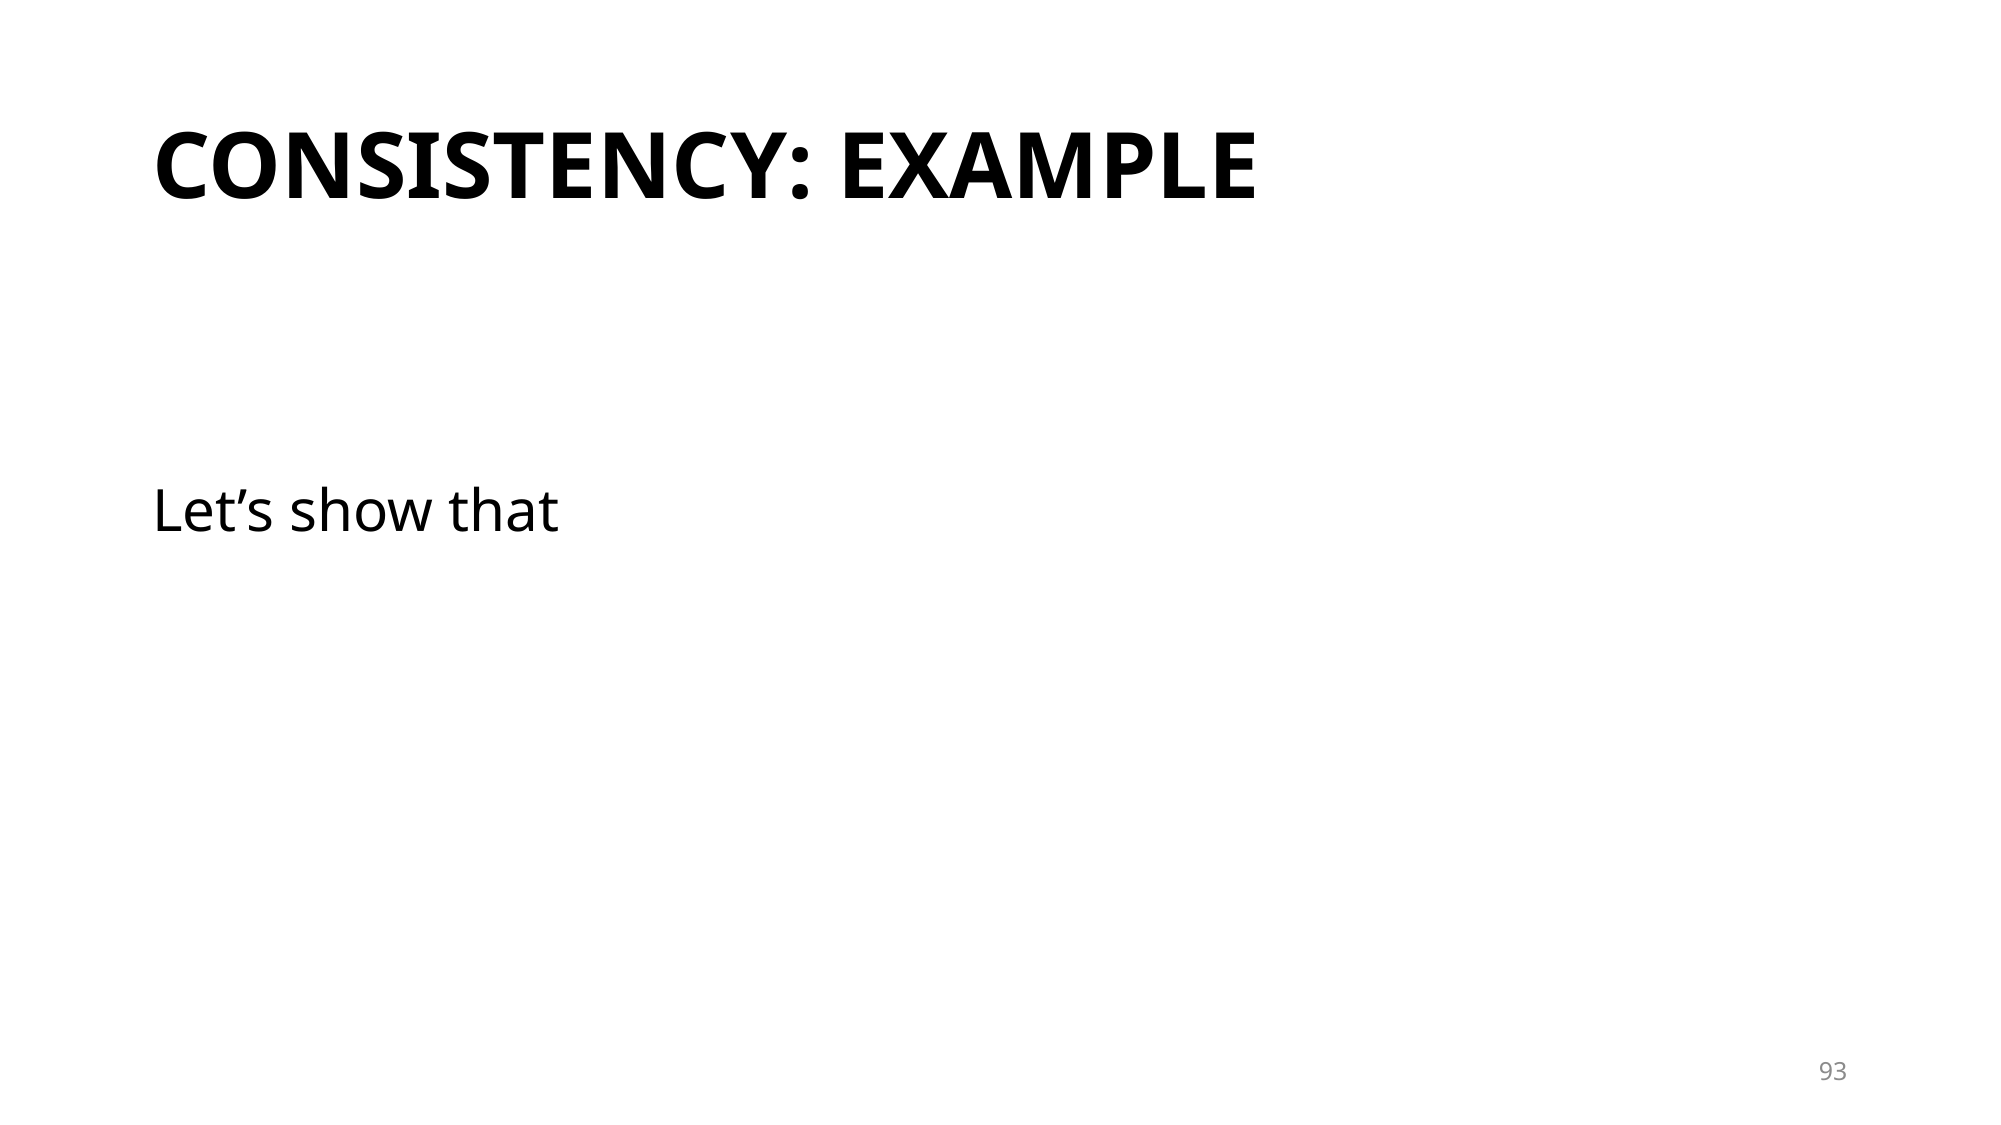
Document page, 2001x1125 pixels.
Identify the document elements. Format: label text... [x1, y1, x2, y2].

title CONSISTENCY: EXAMPLE [137, 59, 1863, 278]
slide_number 93 [1412, 1042, 1863, 1103]
